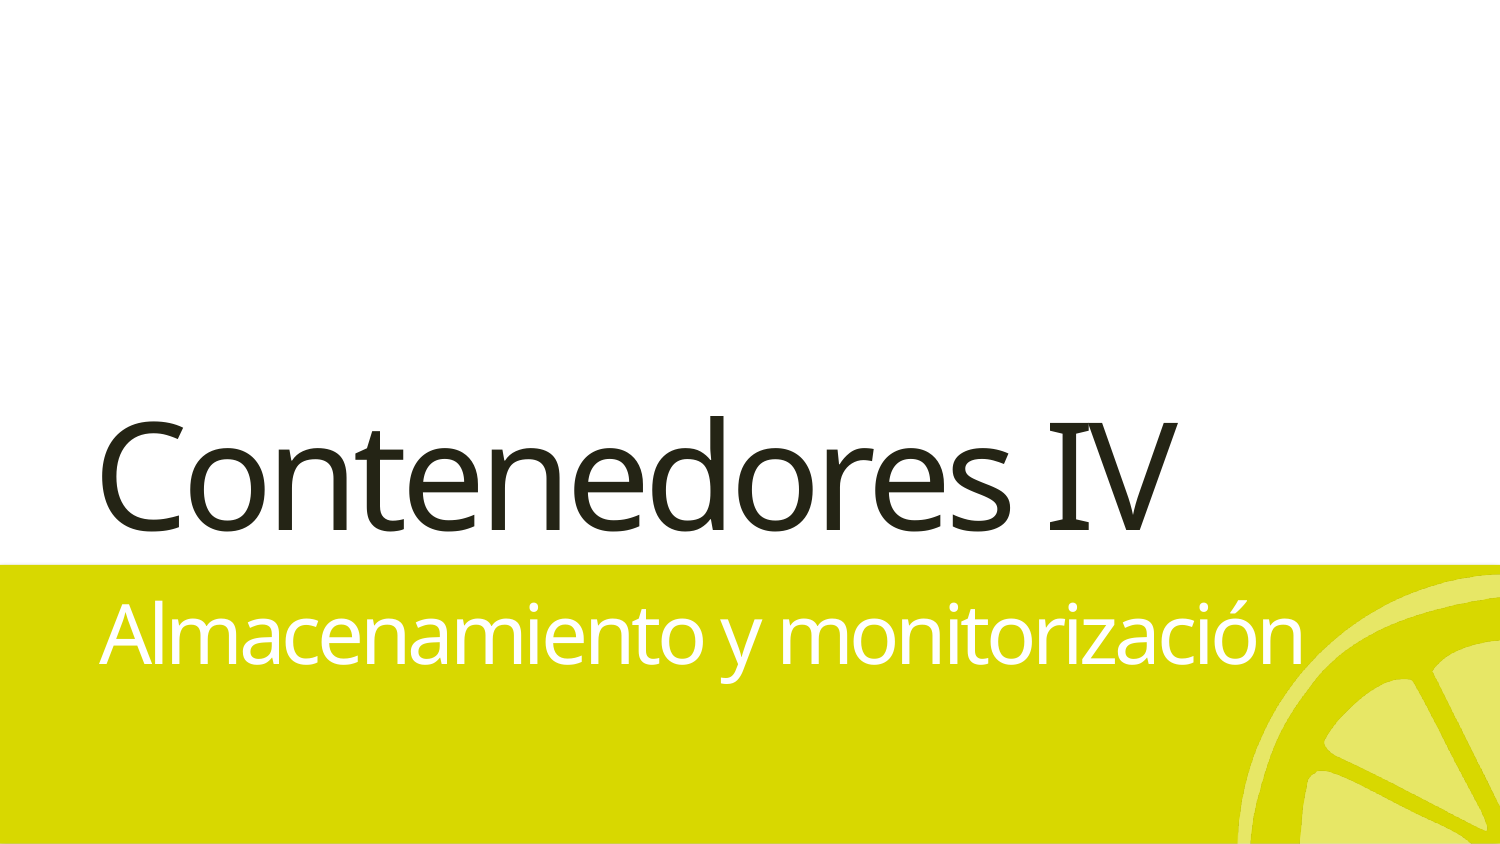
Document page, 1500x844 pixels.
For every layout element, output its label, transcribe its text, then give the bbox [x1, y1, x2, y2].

picture [1226, 564, 1500, 844]
text_box Almacenamiento y monitorización [99, 564, 1237, 689]
text_box [0, 564, 1224, 844]
text_box Contenedores IV [93, 372, 1459, 565]
